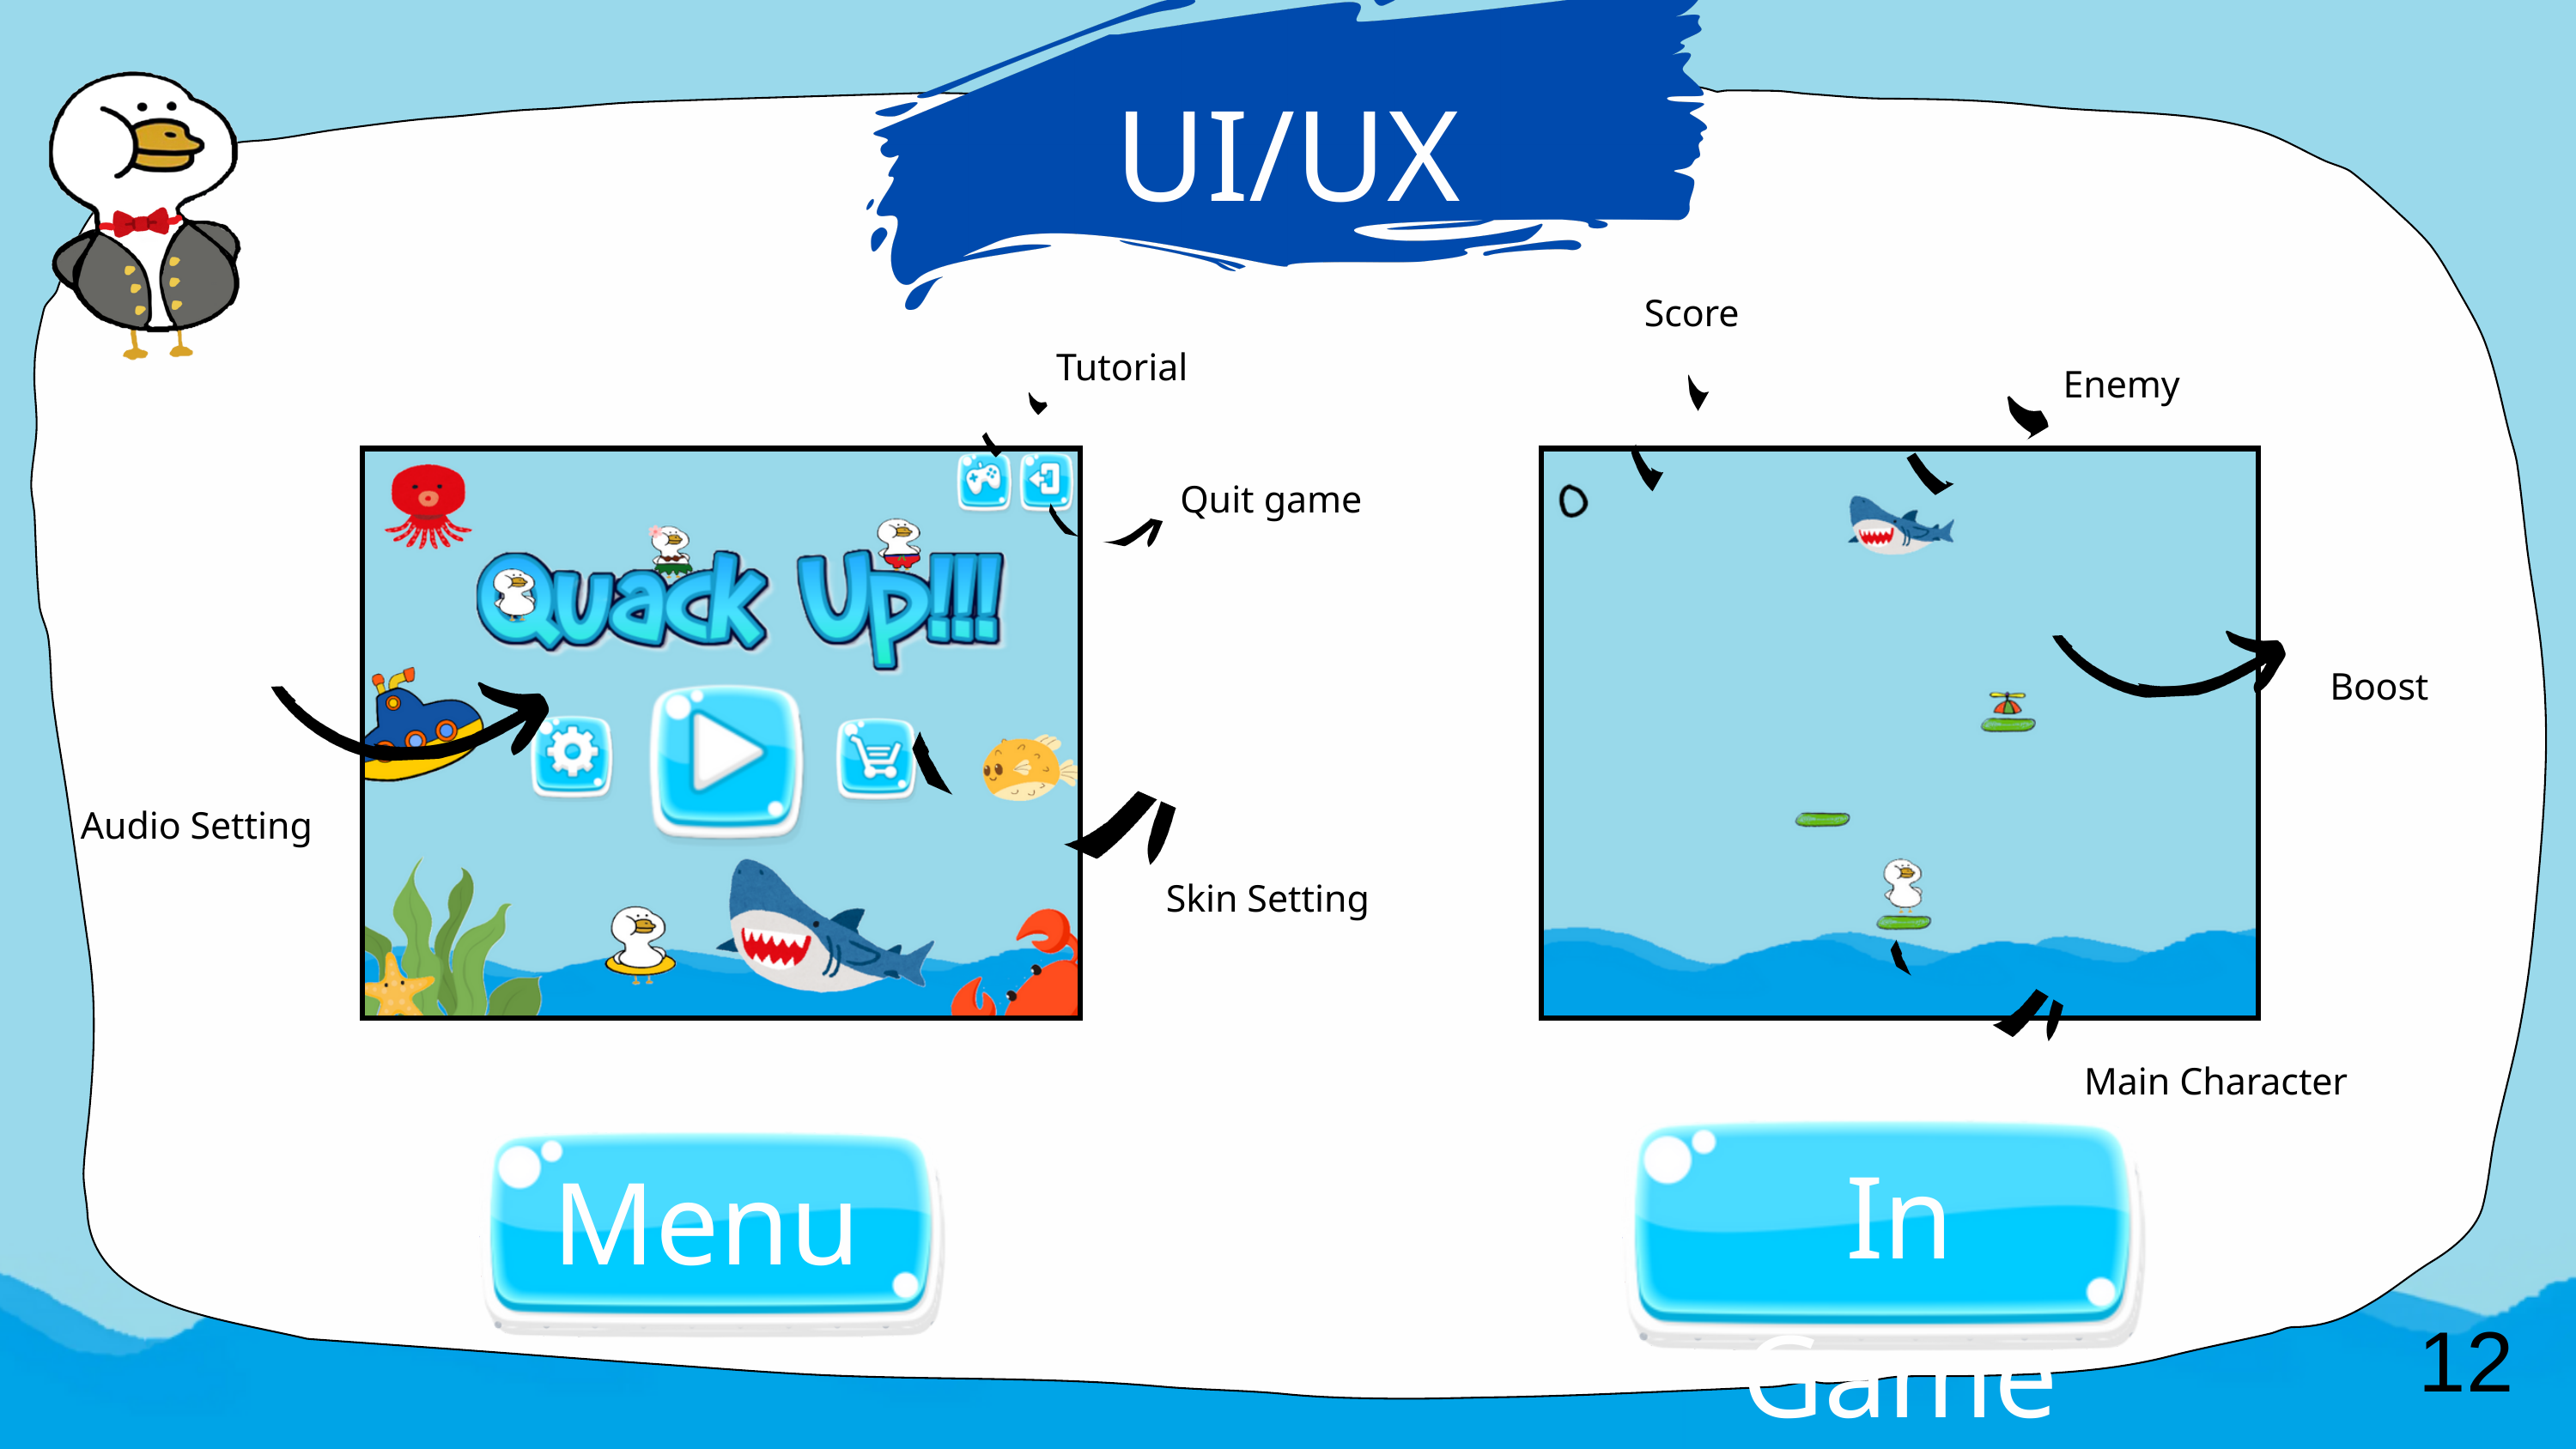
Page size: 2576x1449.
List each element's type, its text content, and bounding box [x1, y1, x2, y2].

text_box [0, 0, 2576, 1449]
text_box UI/UX [526, 51, 2050, 82]
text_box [30, 85, 2546, 1399]
text_box In Game [1680, 1406, 2118, 1440]
text_box [862, 0, 1714, 51]
text_box [33, 67, 257, 83]
